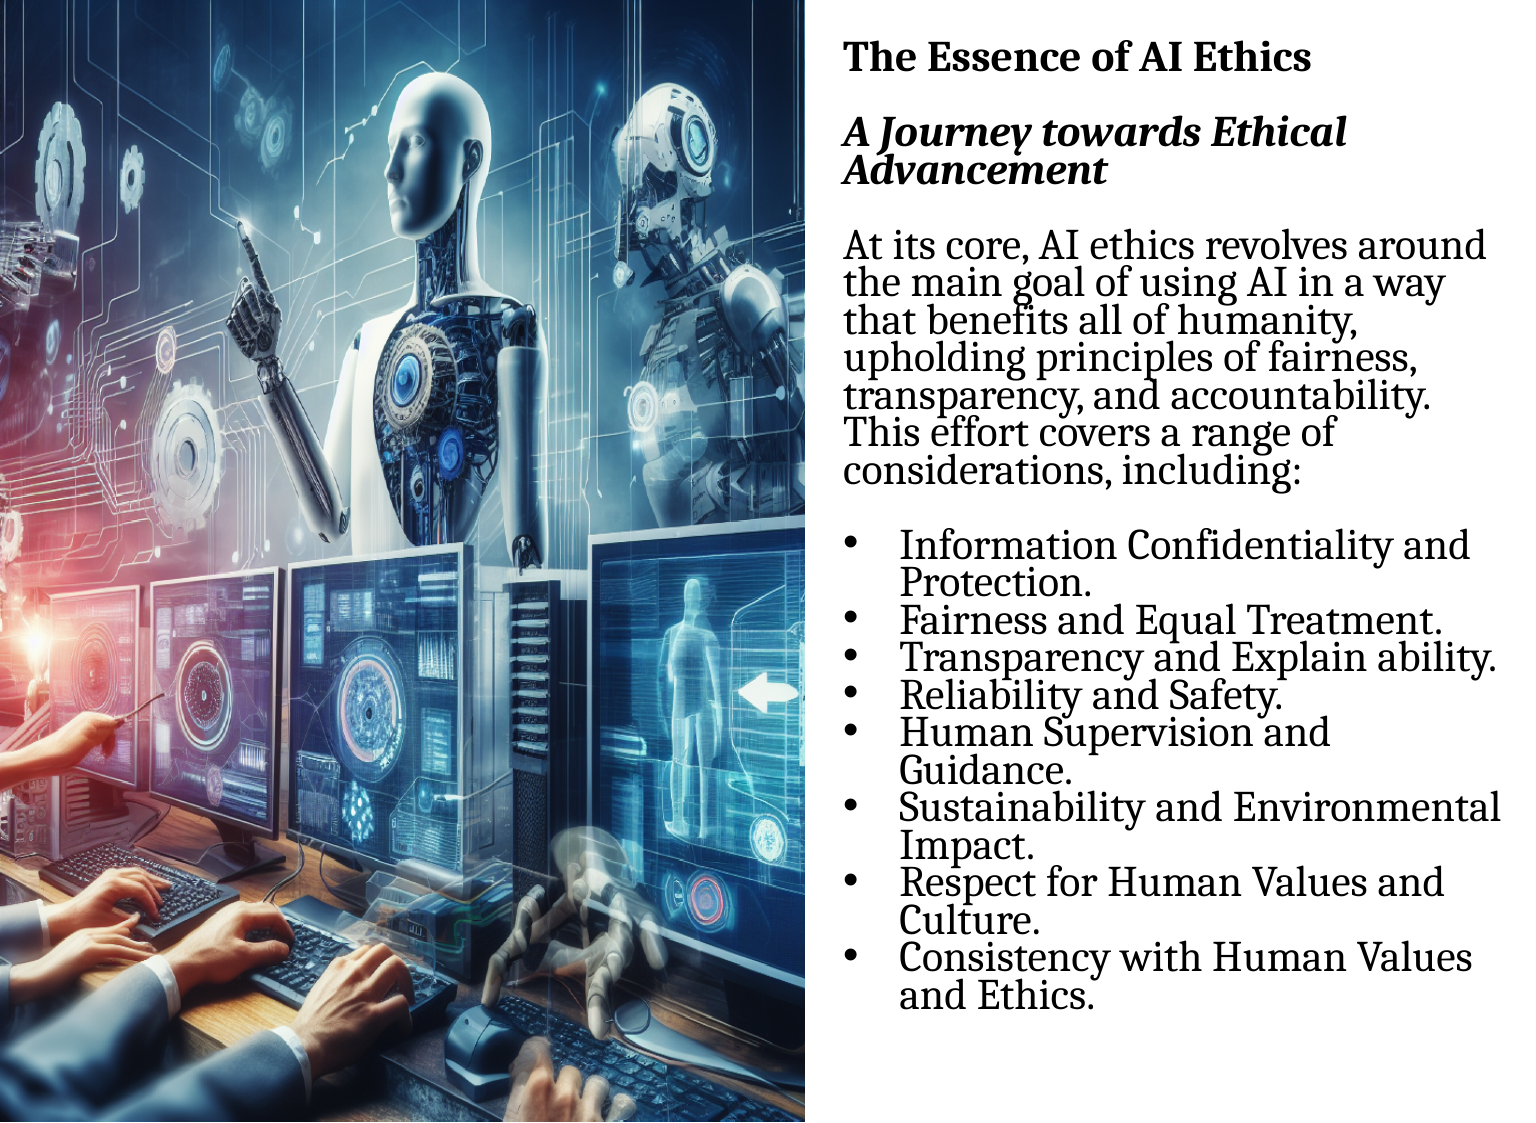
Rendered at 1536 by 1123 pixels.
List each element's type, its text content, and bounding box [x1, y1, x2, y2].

picture [0, 0, 805, 1123]
text_box The Essence of AI Ethics A Journey towards Ethical Advancement At its core, AI ethics revolves around the main goal of using AI in a way that benefits all of humanity, upholding principles of fairness, transparency, and accountability. This effort covers a range of considerations, including: Information Confidentiality and Protection. Fairness and Equal Treatment. Transparency and Explain ability. Reliability and Safety. Human Supervision and Guidance. Sustainability and Environmental Impact. Respect for Human Values and Culture. Consistency with Human Values and Ethics. [828, 0, 1524, 1078]
